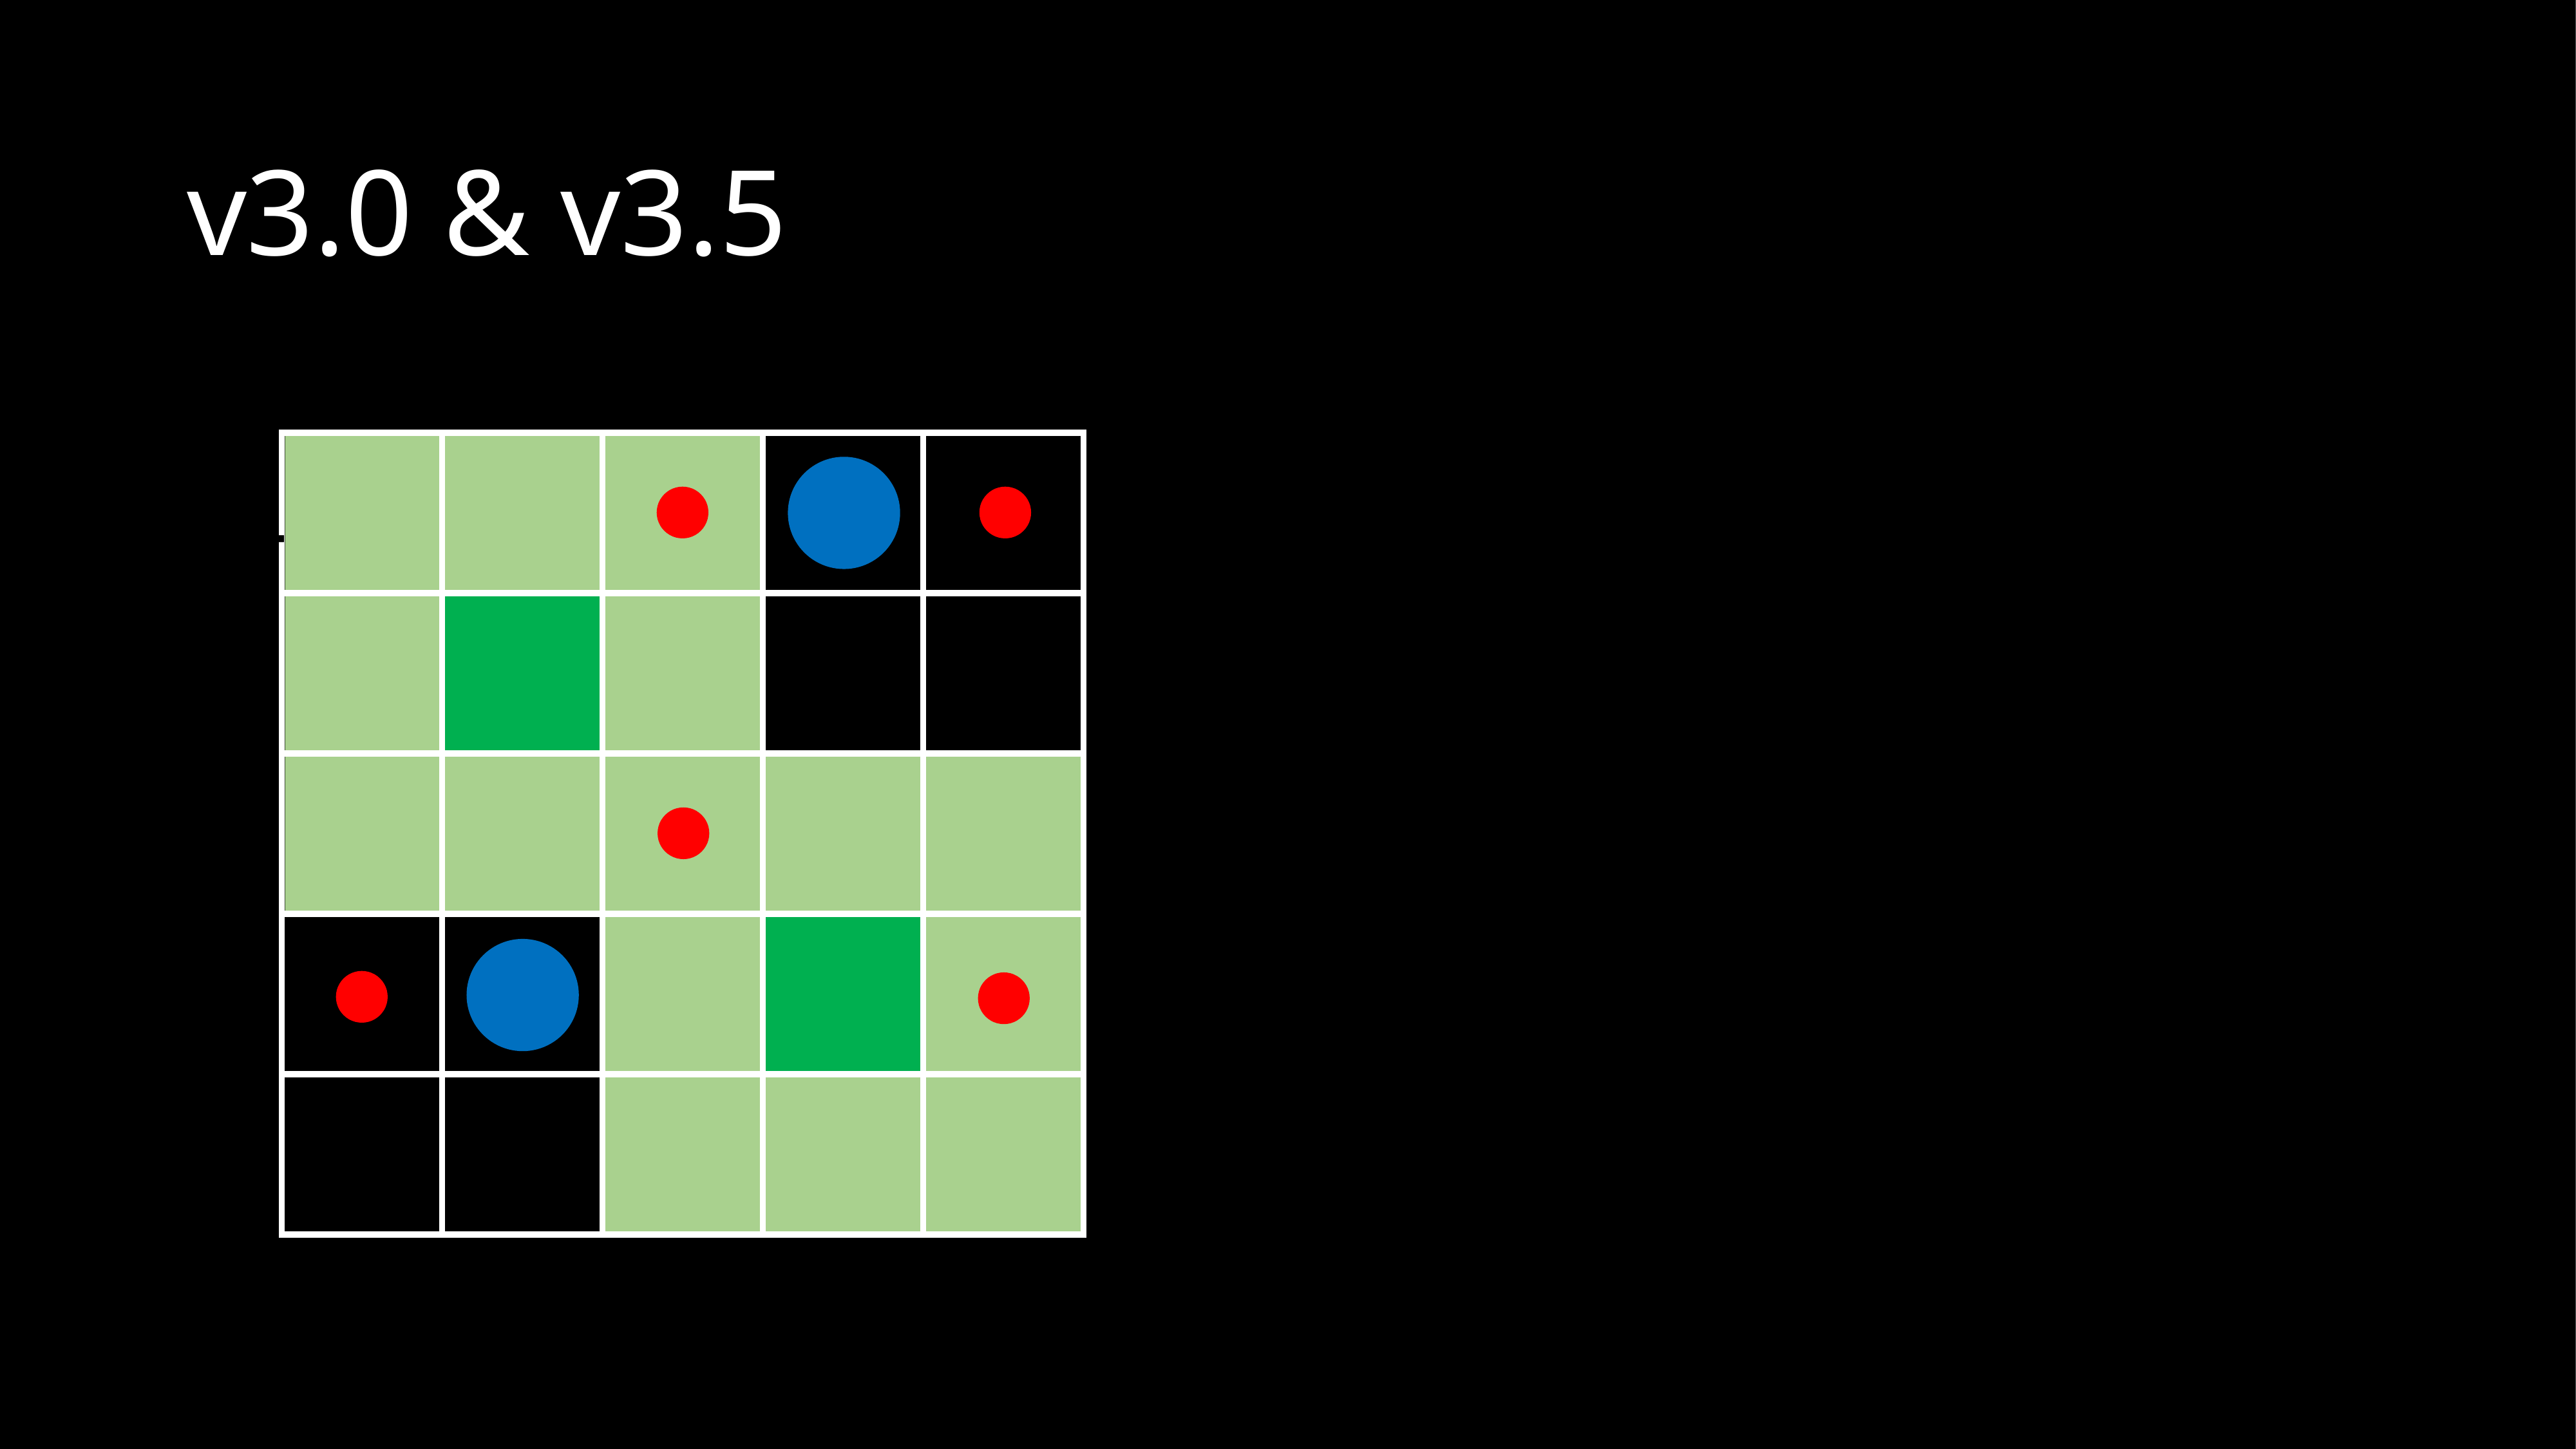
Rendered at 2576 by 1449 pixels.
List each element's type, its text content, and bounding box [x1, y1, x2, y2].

text_box [978, 486, 1032, 540]
text_box [922, 594, 1084, 754]
text_box [441, 594, 601, 754]
text_box [922, 914, 1084, 1074]
text_box [922, 754, 1084, 914]
text_box [656, 486, 710, 540]
text_box [787, 456, 901, 570]
text_box [441, 432, 601, 594]
text_box [762, 432, 922, 594]
text_box [922, 1074, 1084, 1235]
text_box [335, 970, 388, 1024]
text_box [442, 754, 601, 914]
text_box [601, 432, 762, 594]
text_box [601, 594, 762, 754]
text_box [762, 1074, 922, 1235]
text_box [281, 594, 441, 754]
text_box [442, 914, 601, 1074]
text_box [281, 432, 441, 594]
text_box [657, 806, 710, 860]
text_box [762, 754, 922, 914]
text_box [601, 914, 762, 1074]
text_box [762, 914, 922, 1074]
text_box [281, 754, 442, 914]
text_box [977, 971, 1030, 1025]
title v3.0 & v3.5 [176, 77, 2399, 357]
text_box [466, 938, 580, 1052]
text_box [281, 914, 442, 1074]
text_box [442, 1074, 601, 1235]
text_box [601, 1074, 762, 1235]
text_box [281, 1074, 442, 1235]
text_box [922, 432, 1084, 594]
text_box [601, 754, 762, 914]
text_box [762, 594, 922, 754]
